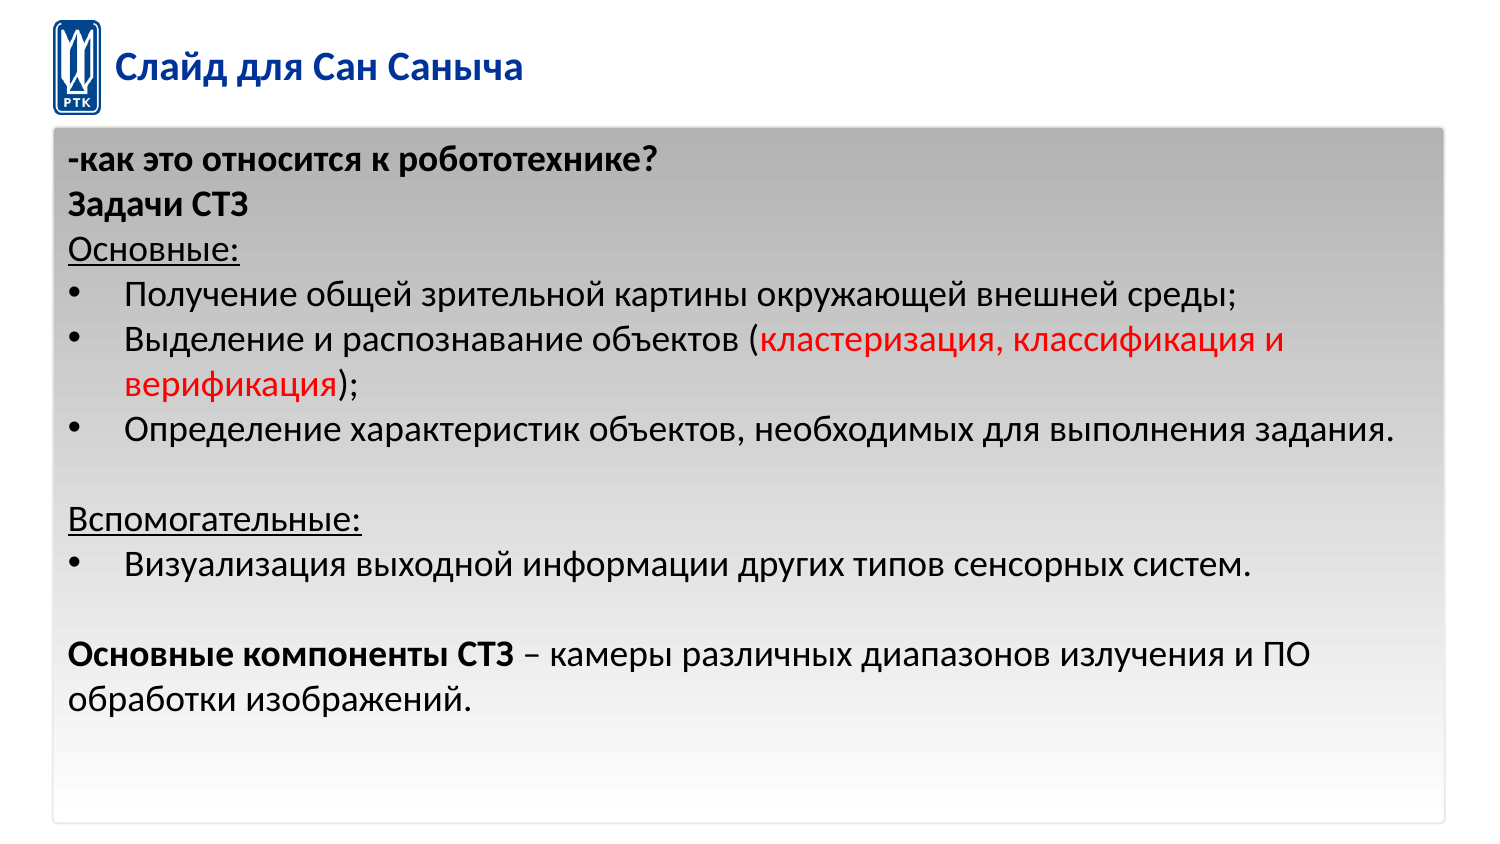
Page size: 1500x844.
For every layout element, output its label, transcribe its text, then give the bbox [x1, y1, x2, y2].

picture [53, 20, 100, 115]
text_box -как это относится к робототехнике? Задачи СТЗ Основные: Получение общей зрительной картины окружающей внешней среды; Выделение и распознавание объектов (кластеризация, классификация и верификация); Определение характеристик объектов, необходимых для выполнения задания. Вспомогательные: Визуализация выходной информации других типов сенсорных систем. Основные компоненты СТЗ – камеры различных диапазонов излучения и ПО обработки изображений. [53, 126, 1500, 727]
title Слайд для Сан Саныча [100, 20, 1425, 115]
